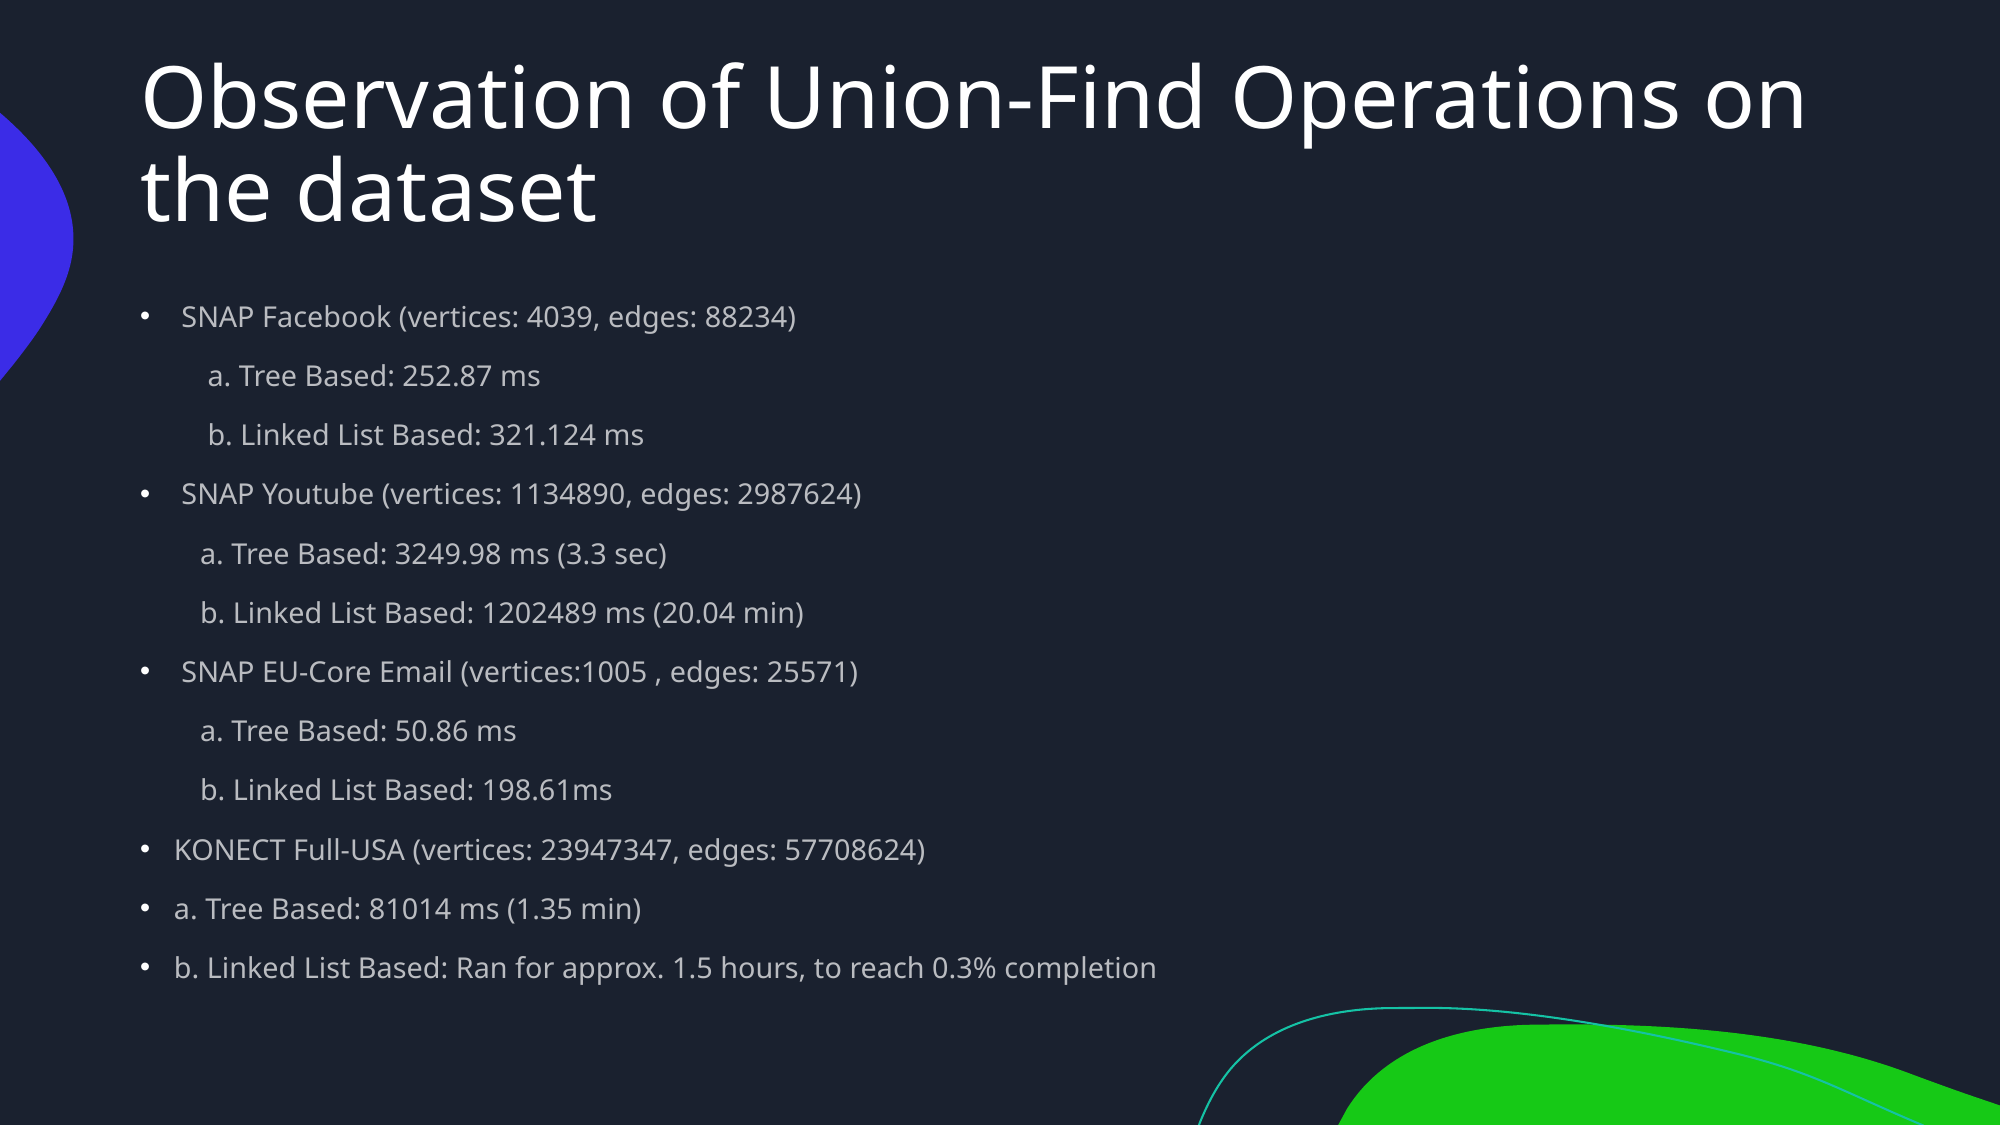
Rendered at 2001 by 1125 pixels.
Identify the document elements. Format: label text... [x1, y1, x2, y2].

title Observation of Union-Find Operations on the dataset [125, 45, 1875, 249]
list SNAP Facebook (vertices: 4039, edges: 88234) a. Tree Based: 252.87 ms b. Linked List Based: 321.124 ms SNAP Youtube (vertices: 1134890, edges: 2987624) a. Tree Based: 3249.98 ms (3.3 sec) b. Linked List Based: 1202489 ms (20.04 min) SNAP EU-Core Email (vertices:1005 , edges: 25571) a. Tree Based: 50.86 ms b. Linked List Based: 198.61ms KONECT Full-USA (vertices: 23947347, edges: 57708624) a. Tree Based: 81014 ms (1.35 min) b. Linked List Based: Ran for approx. 1.5 hours, to reach 0.3% completion [125, 282, 1875, 1002]
